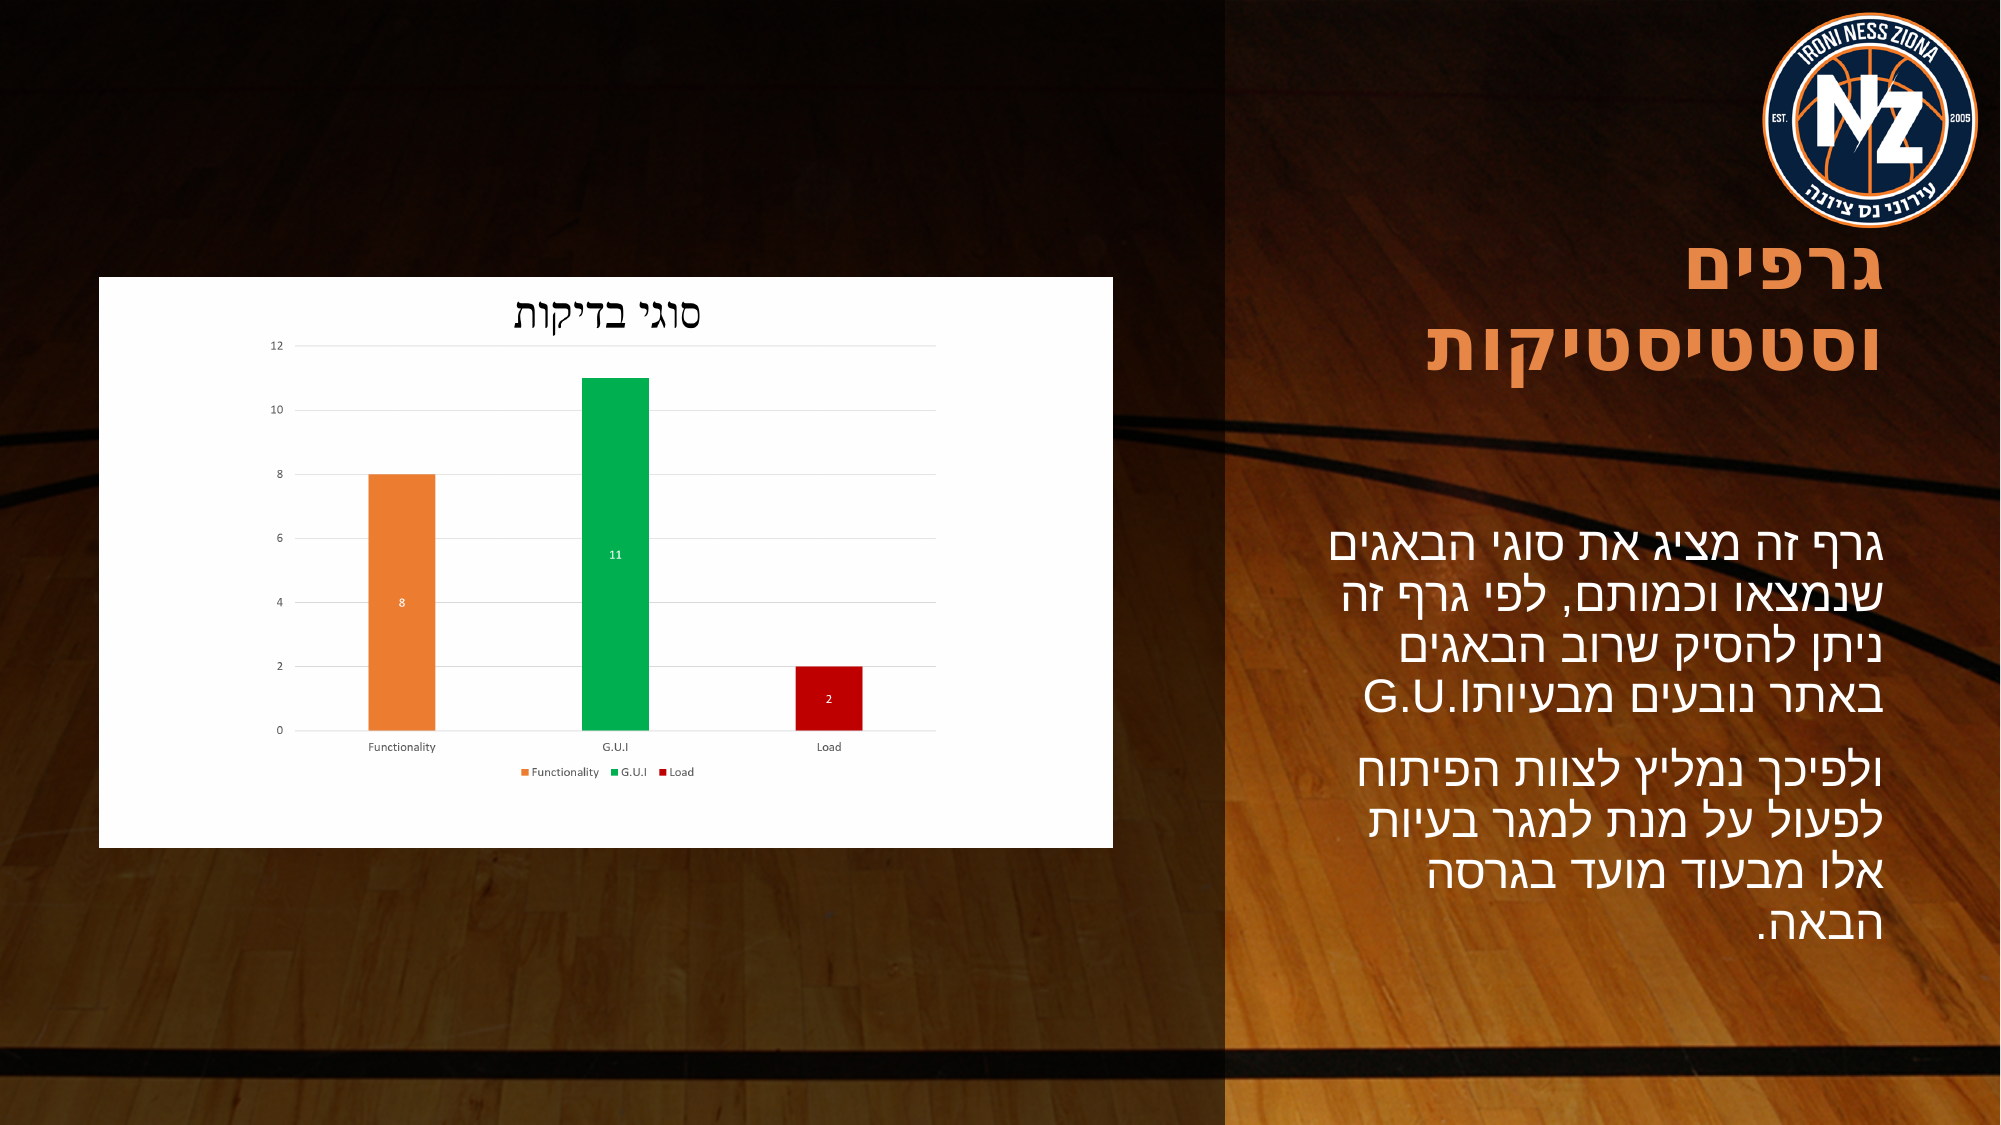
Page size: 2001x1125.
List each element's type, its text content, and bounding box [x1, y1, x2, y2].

text_box גרפים וסטטיסטיקות [1299, 137, 1900, 488]
list גרף זה מציג את סוגי הבאגים שנמצאו וכמותם, לפי גרף זה ניתן להסיק שרוב הבאגים באתר נובעים מבעיותG.U.I ולפיכך נמליץ לצוות הפיתוח לפעול על מנת למגר בעיות אלו מבעוד מועד בגרסה הבאה. [1299, 512, 1900, 988]
picture [0, 0, 2001, 1125]
